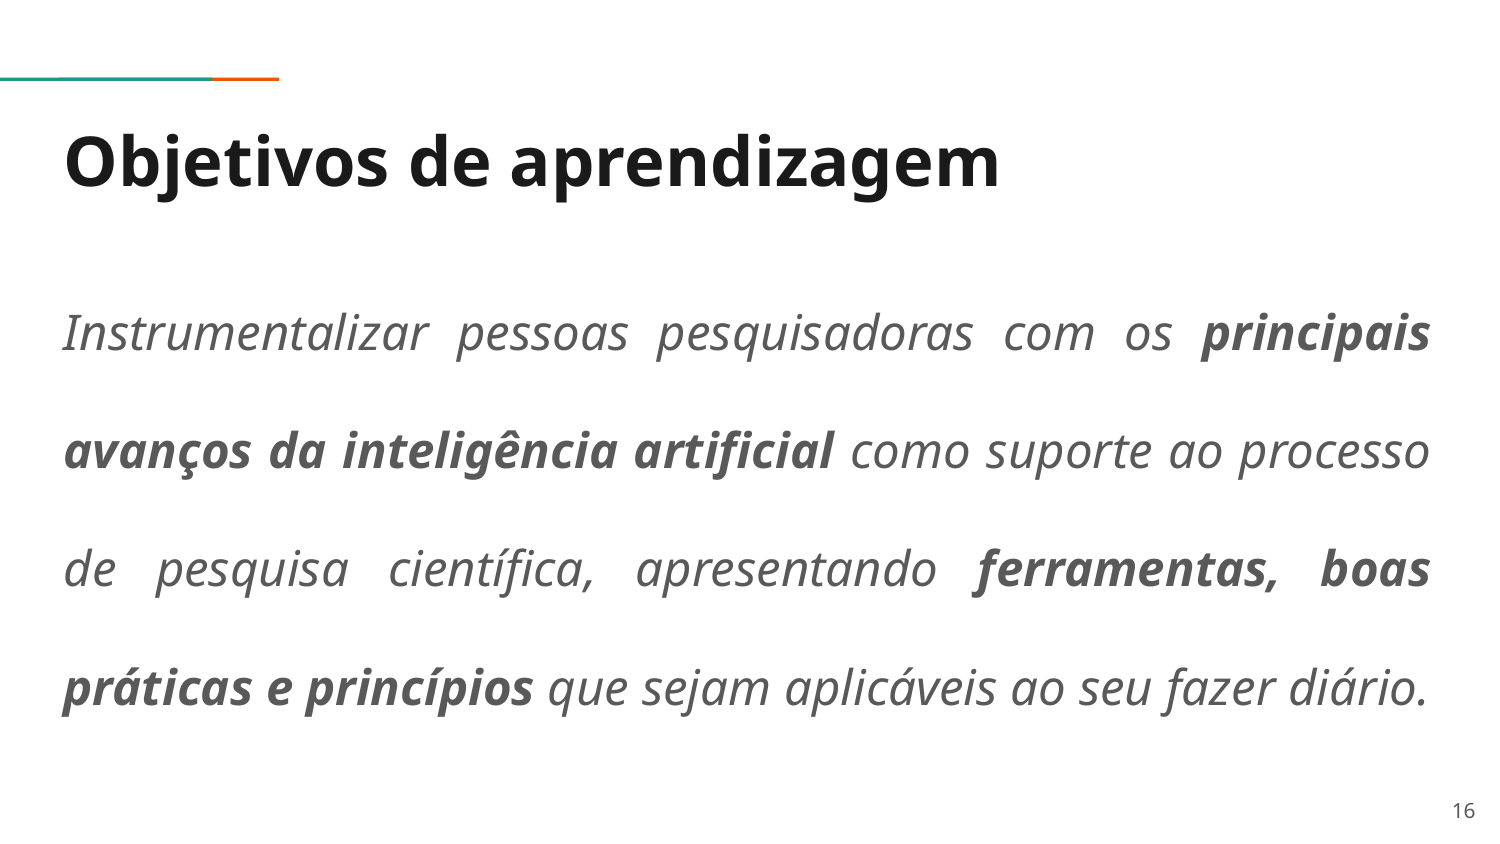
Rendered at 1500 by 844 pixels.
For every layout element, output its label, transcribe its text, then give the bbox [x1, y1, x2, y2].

list Instrumentalizar pessoas pesquisadoras com os principais avanços da inteligência artificial como suporte ao processo de pesquisa científica, apresentando ferramentas, boas práticas e princípios que sejam aplicáveis ao seu fazer diário. [48, 226, 1447, 742]
title Objetivos de aprendizagem [48, 103, 1447, 226]
slide_number ‹#› [1400, 779, 1491, 844]
